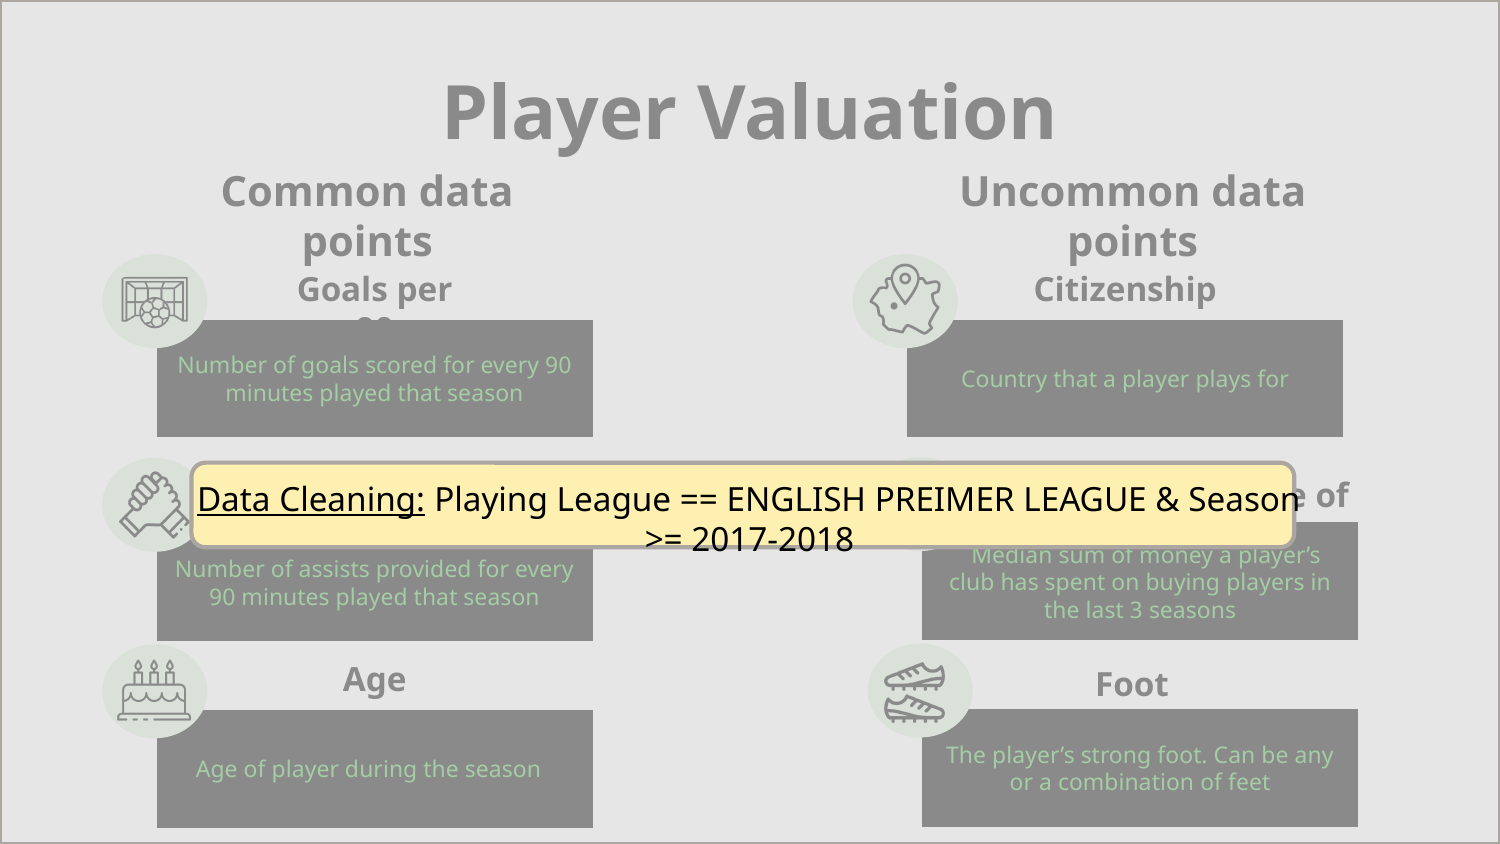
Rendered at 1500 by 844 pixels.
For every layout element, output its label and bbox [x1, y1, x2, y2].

text_box [0, 0, 1500, 844]
picture [868, 262, 942, 336]
text_box [867, 456, 1385, 643]
text_box [178, 462, 1321, 548]
text_box [852, 252, 1346, 440]
text_box [101, 643, 596, 830]
text_box [101, 456, 596, 642]
picture [118, 469, 178, 541]
picture [114, 651, 193, 730]
text_box [867, 643, 1361, 830]
picture [884, 662, 945, 723]
text_box [101, 252, 596, 440]
